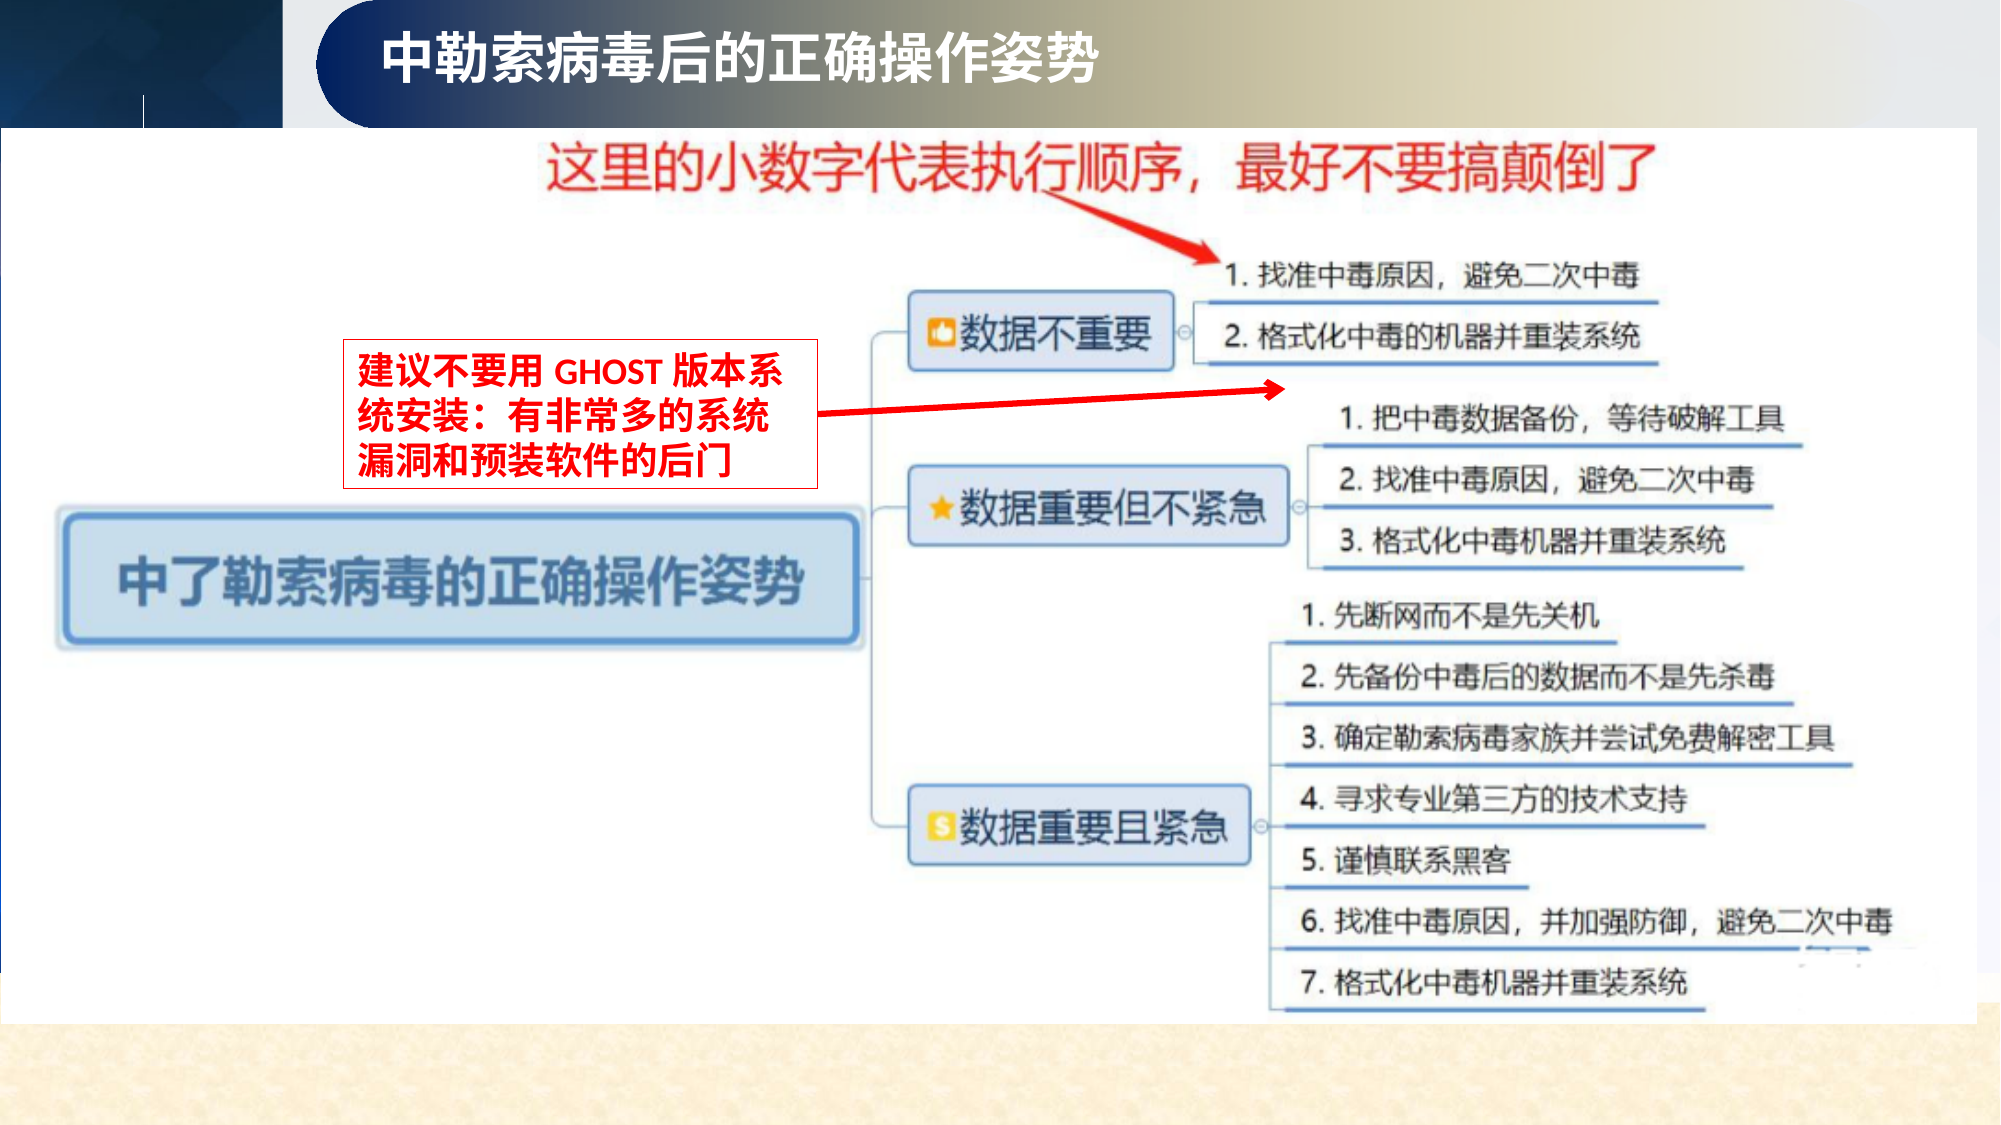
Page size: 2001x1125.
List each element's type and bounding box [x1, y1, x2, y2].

text_box [316, 0, 1899, 128]
text_box [817, 388, 1286, 415]
picture [0, 0, 2001, 1125]
